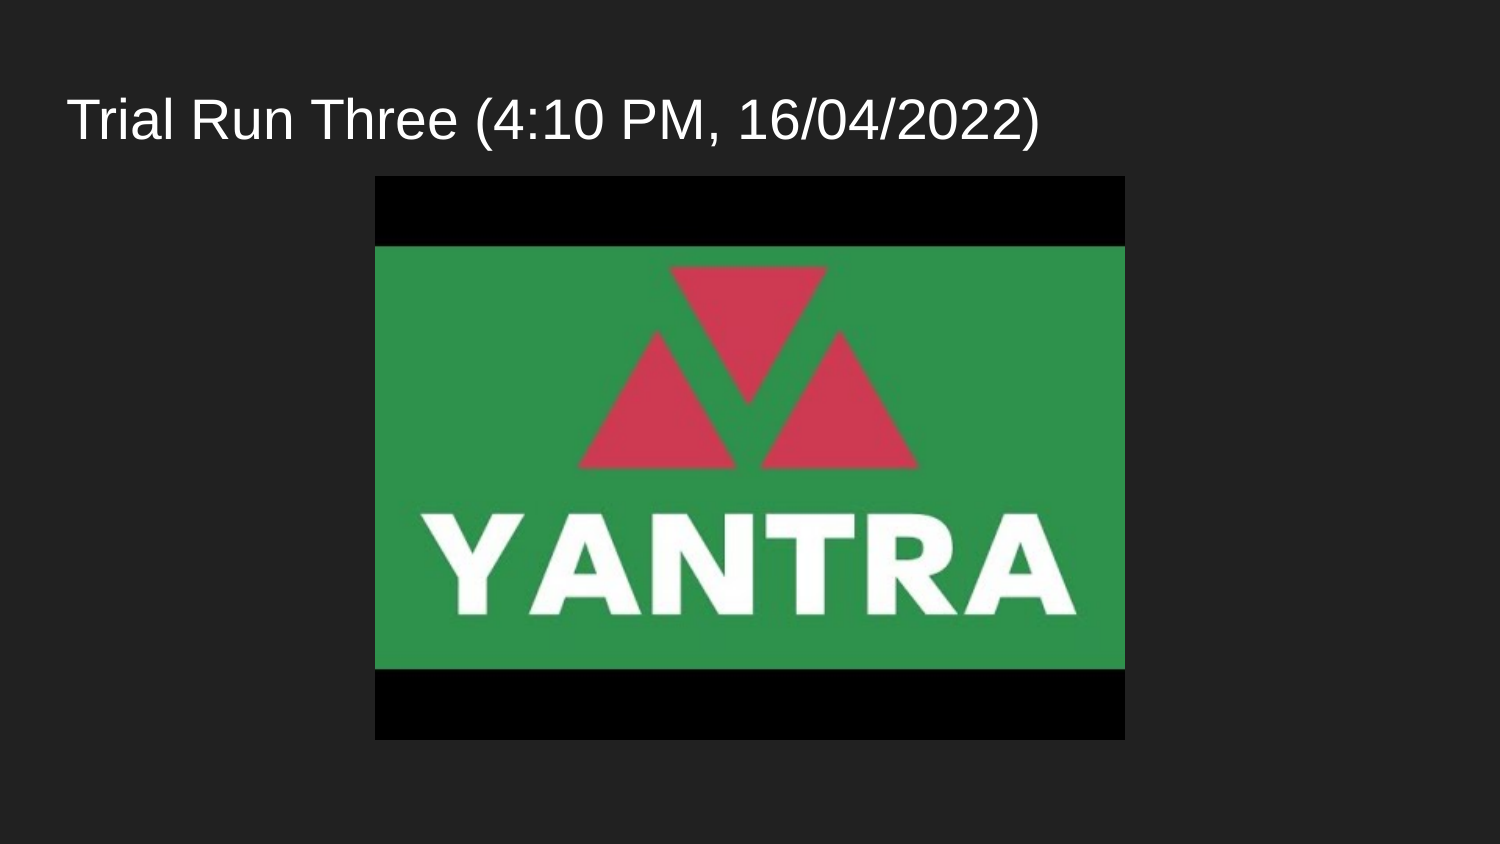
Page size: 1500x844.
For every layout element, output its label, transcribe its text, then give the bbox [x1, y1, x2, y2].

picture [374, 176, 1126, 740]
title Trial Run Three (4:10 PM, 16/04/2022) [51, 72, 1449, 167]
